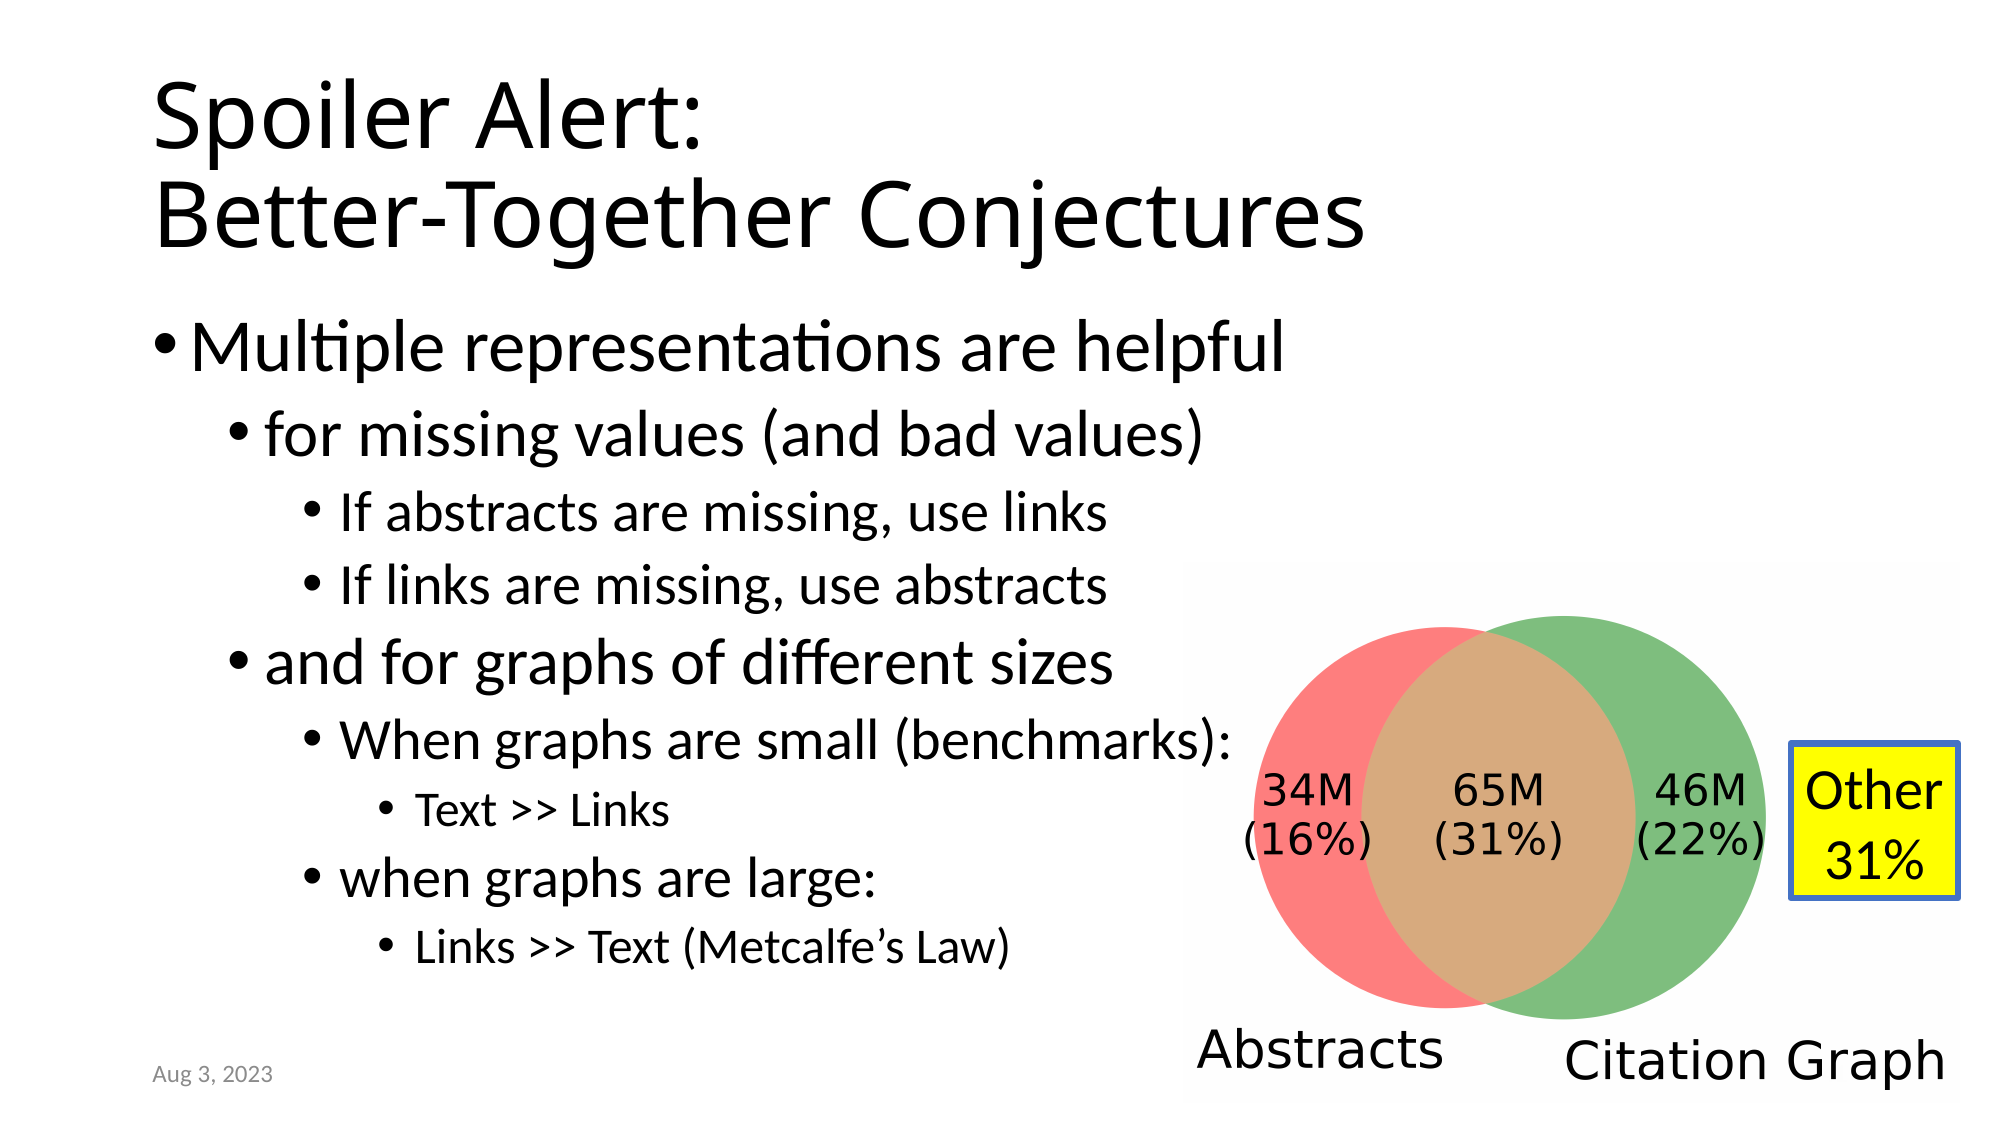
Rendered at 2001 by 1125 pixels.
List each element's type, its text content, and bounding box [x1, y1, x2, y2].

list Multiple representations are helpful for missing values (and bad values) If abstracts are missing, use links If links are missing, use abstracts and for graphs of different sizes When graphs are small (benchmarks): Text >> Links when graphs are large: Links >> Text (Metcalfe’s Law) [137, 299, 1863, 1014]
picture [1183, 562, 1960, 1103]
title Spoiler Alert: Better-Together Conjectures [137, 59, 1863, 278]
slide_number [137, 1042, 588, 1103]
